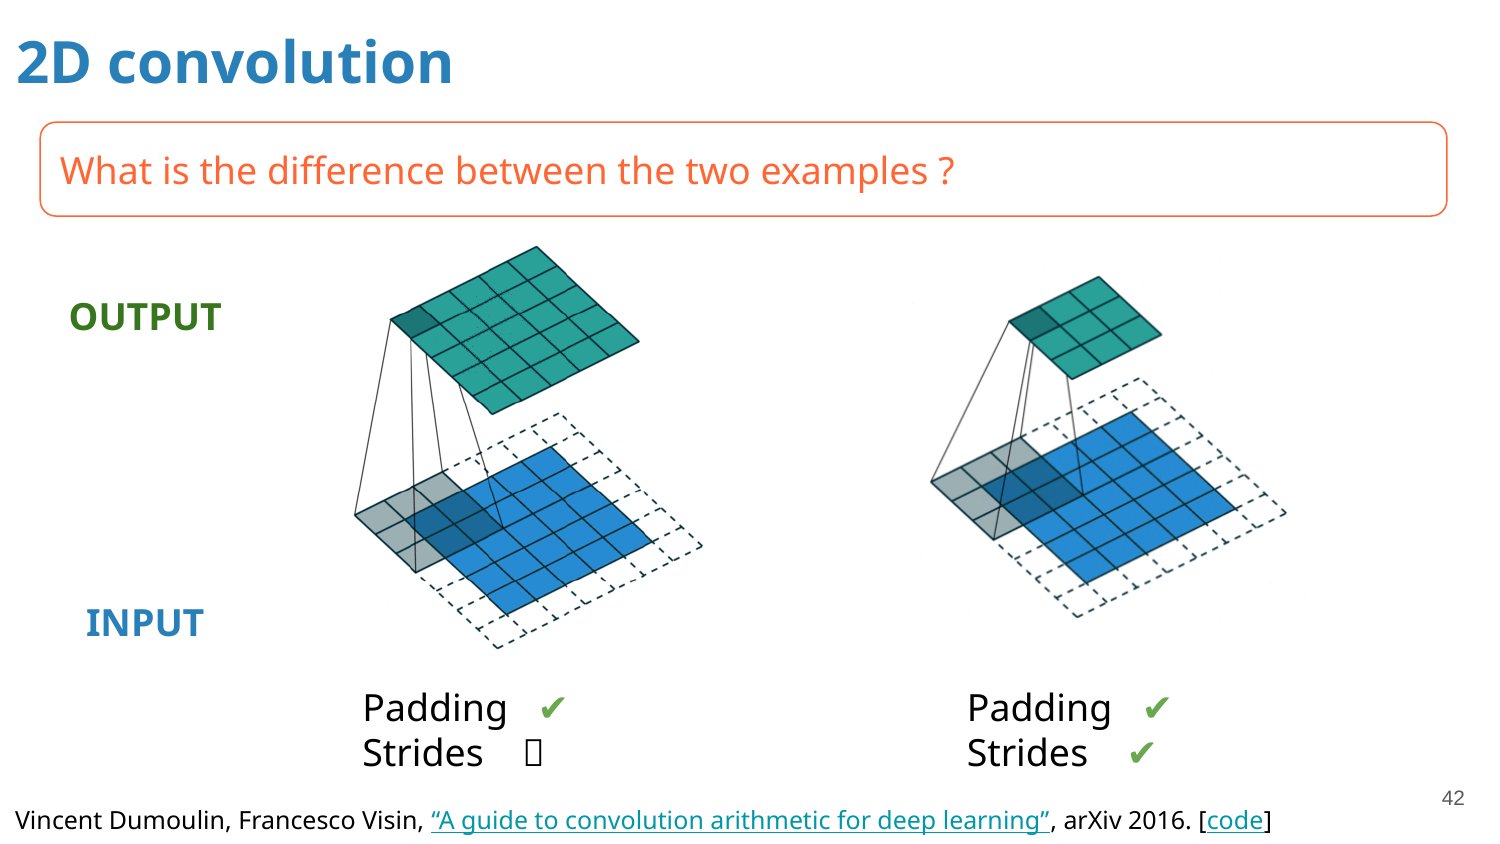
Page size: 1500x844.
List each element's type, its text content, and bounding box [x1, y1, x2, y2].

text_box OUTPUT [49, 278, 242, 373]
text_box What is the difference between the two examples ? [40, 122, 1447, 217]
picture [332, 225, 724, 669]
title 2D convolution [1, 10, 1399, 105]
slide_number ‹#› [1389, 764, 1480, 830]
picture [909, 254, 1308, 640]
text_box INPUT [62, 584, 228, 679]
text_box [347, 668, 1328, 778]
text_box Vincent Dumoulin, Francesco Visin, “A guide to convolution arithmetic for deep learning”, arXiv 2016. [code] [0, 789, 1407, 844]
